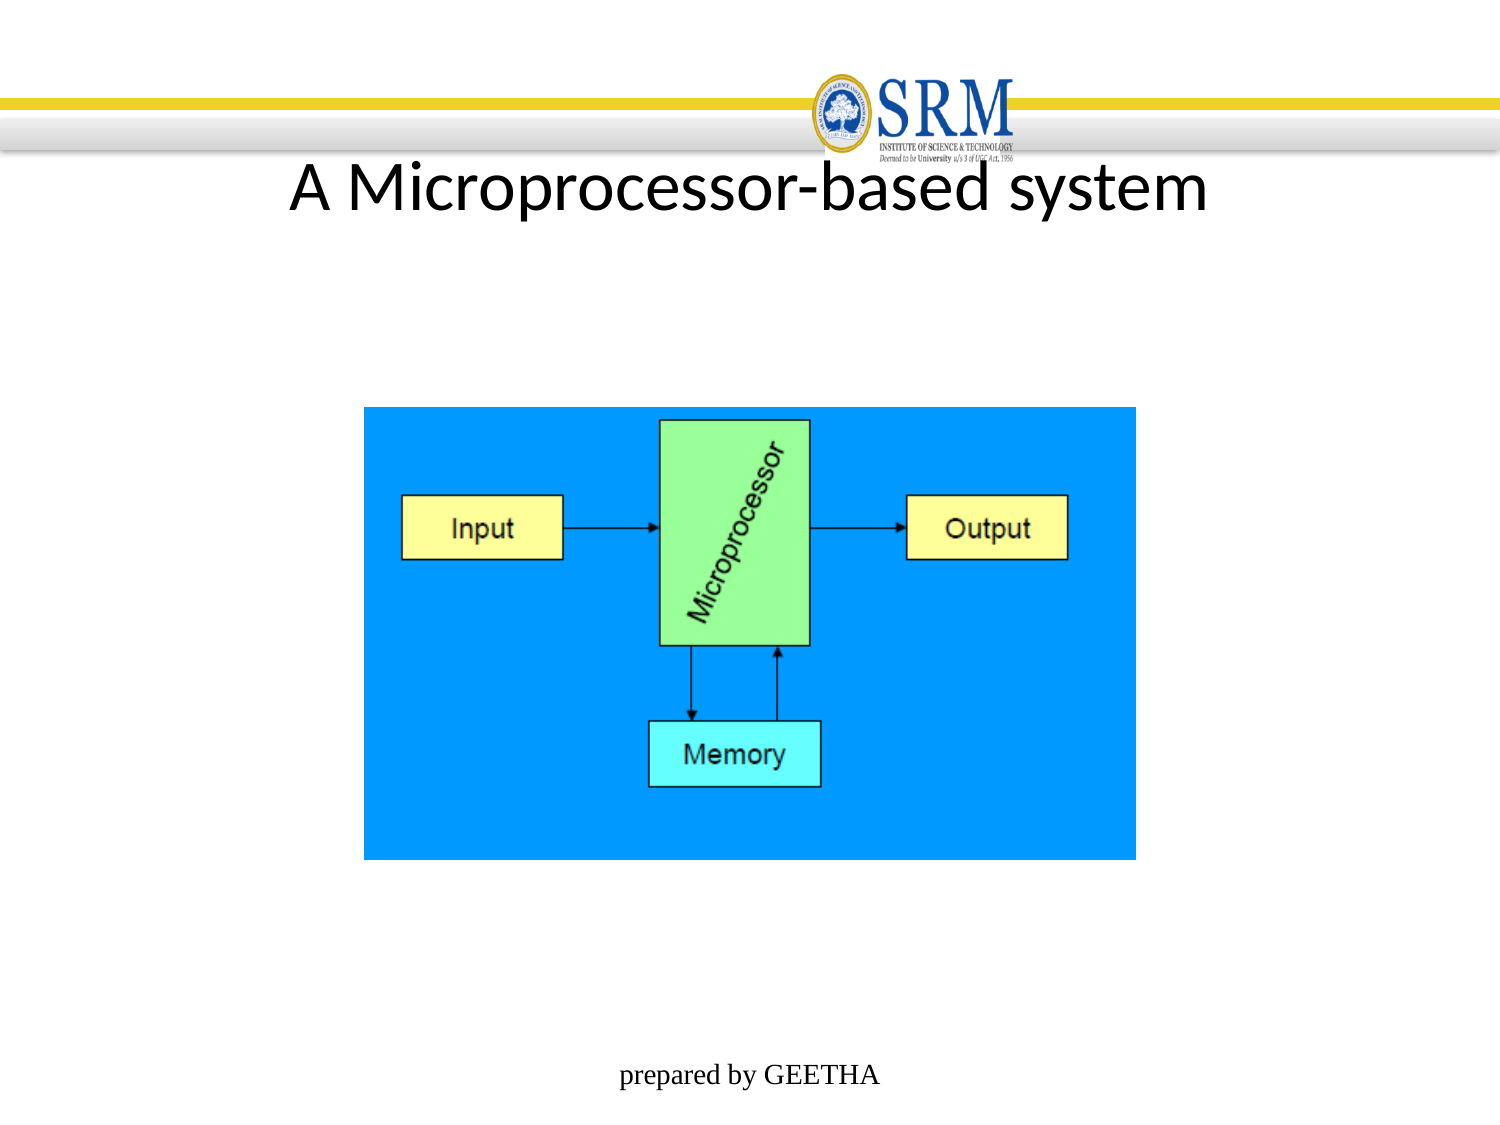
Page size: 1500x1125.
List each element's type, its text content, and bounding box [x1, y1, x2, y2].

title A Microprocessor-based system [75, 45, 1425, 233]
footer prepared by GEETHA [512, 1042, 988, 1103]
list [363, 407, 1137, 860]
